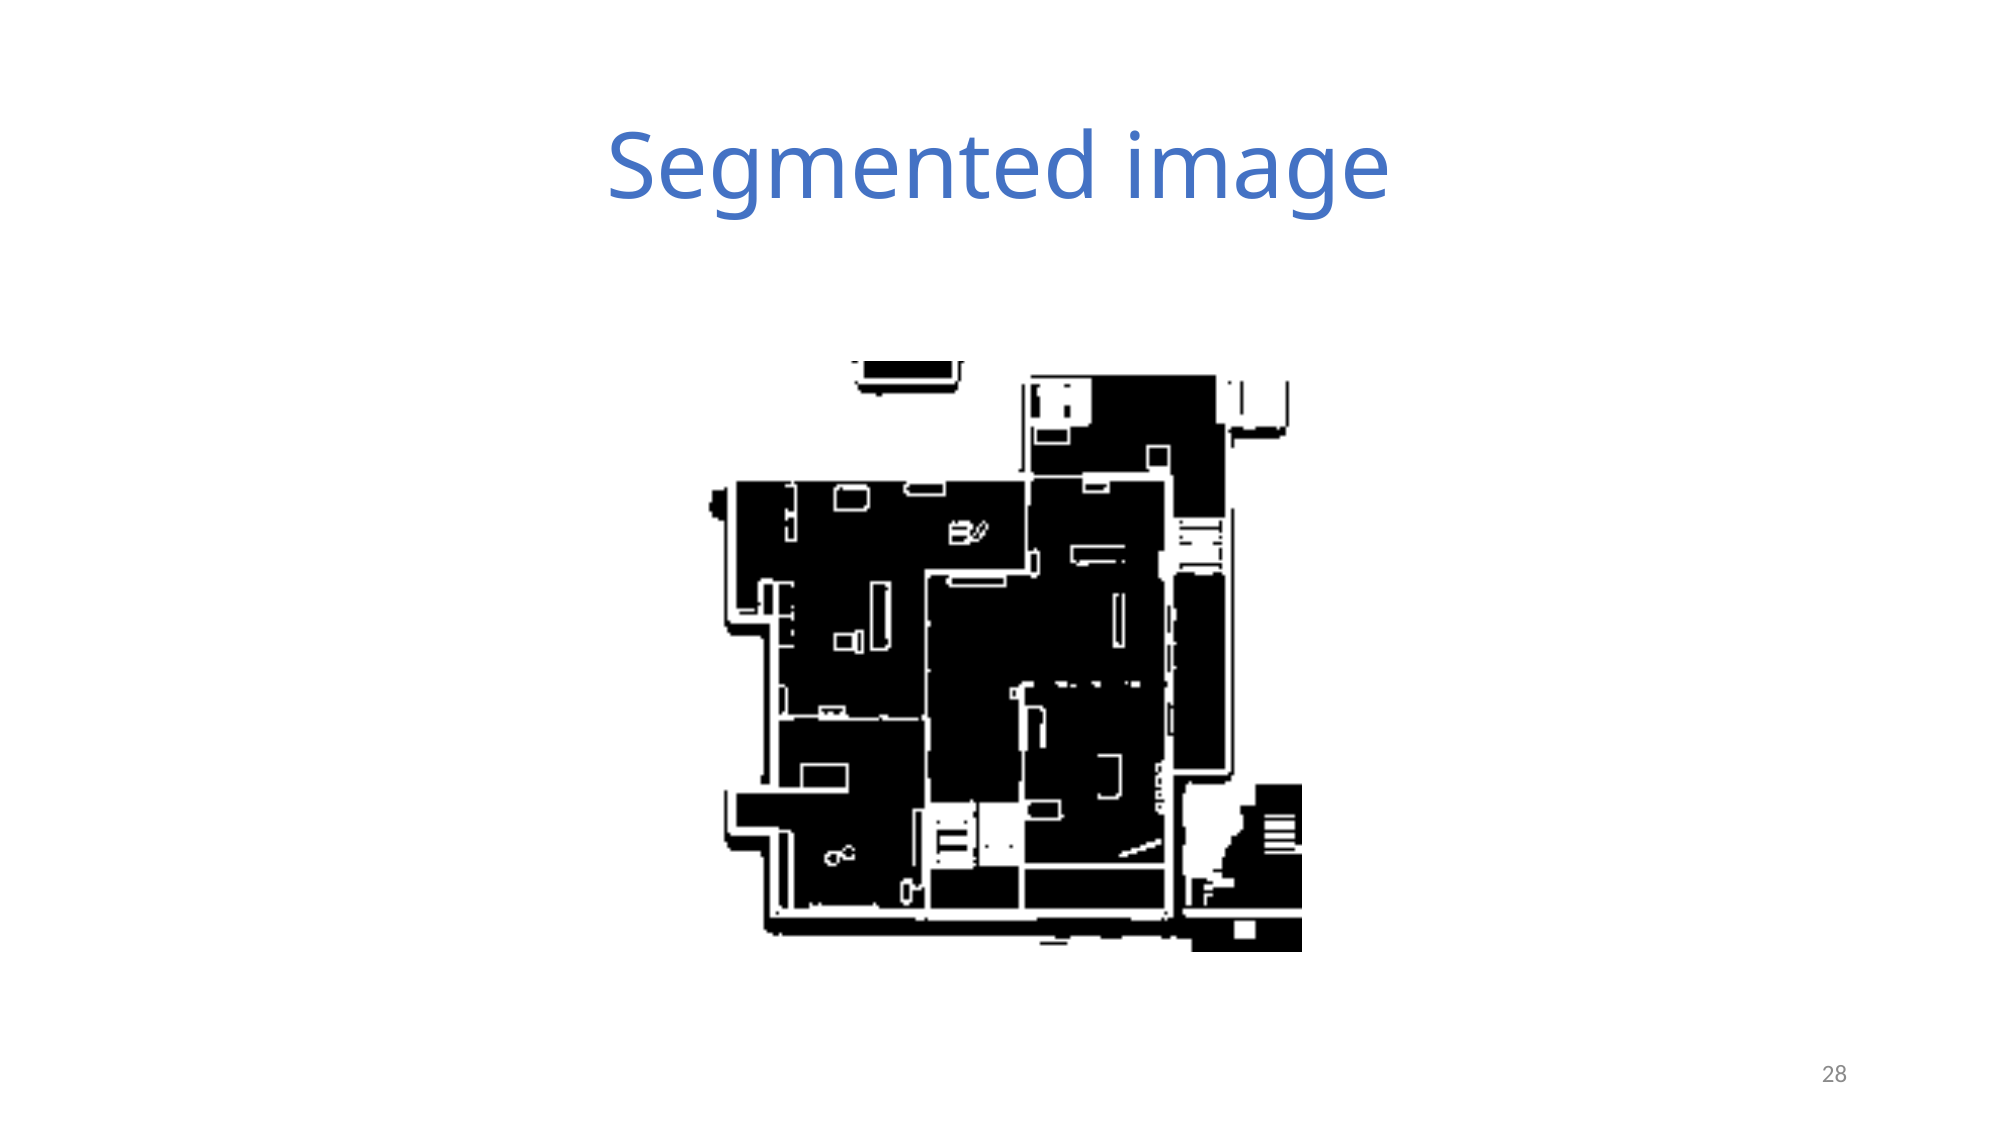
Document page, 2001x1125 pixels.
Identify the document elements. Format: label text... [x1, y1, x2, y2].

slide_number 28 [1412, 1042, 1863, 1103]
title Segmented image [137, 59, 1863, 278]
list [137, 299, 1863, 1014]
picture [698, 361, 1302, 952]
